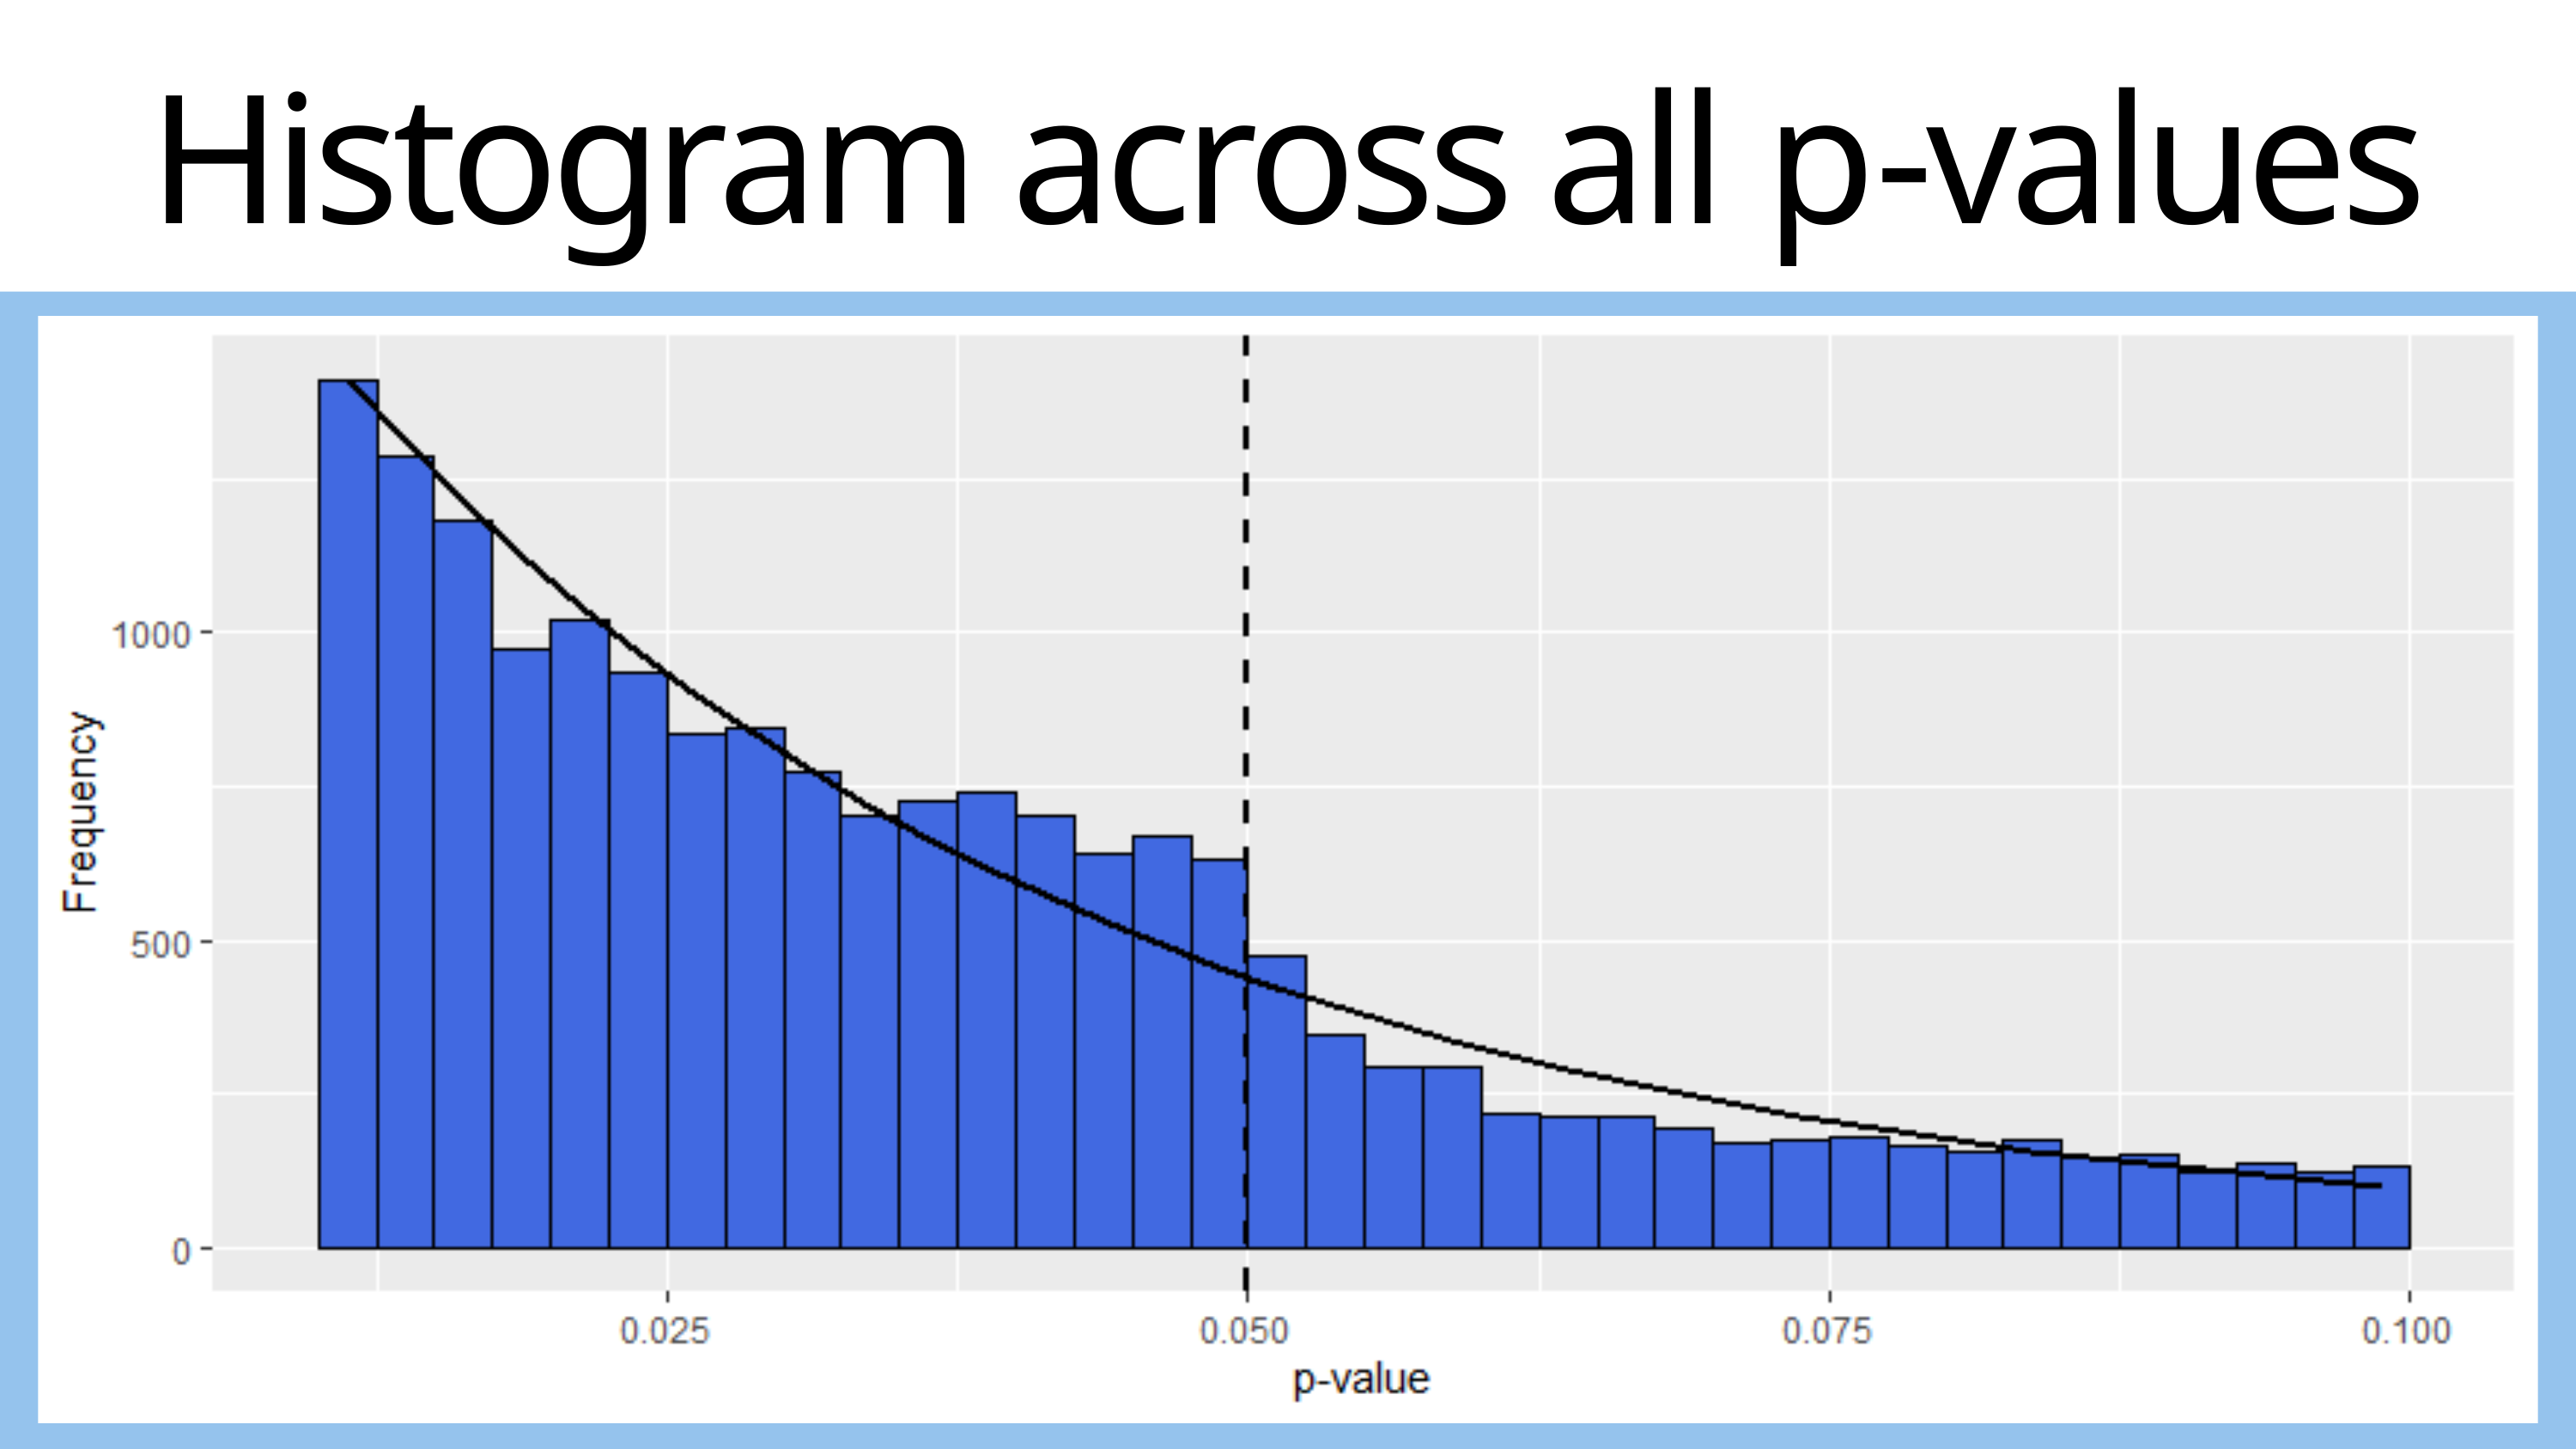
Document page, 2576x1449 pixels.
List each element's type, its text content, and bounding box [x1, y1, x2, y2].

text_box [0, 0, 2576, 292]
text_box Histogram across all p-values [118, 8, 2458, 259]
text_box [38, 316, 2538, 1423]
